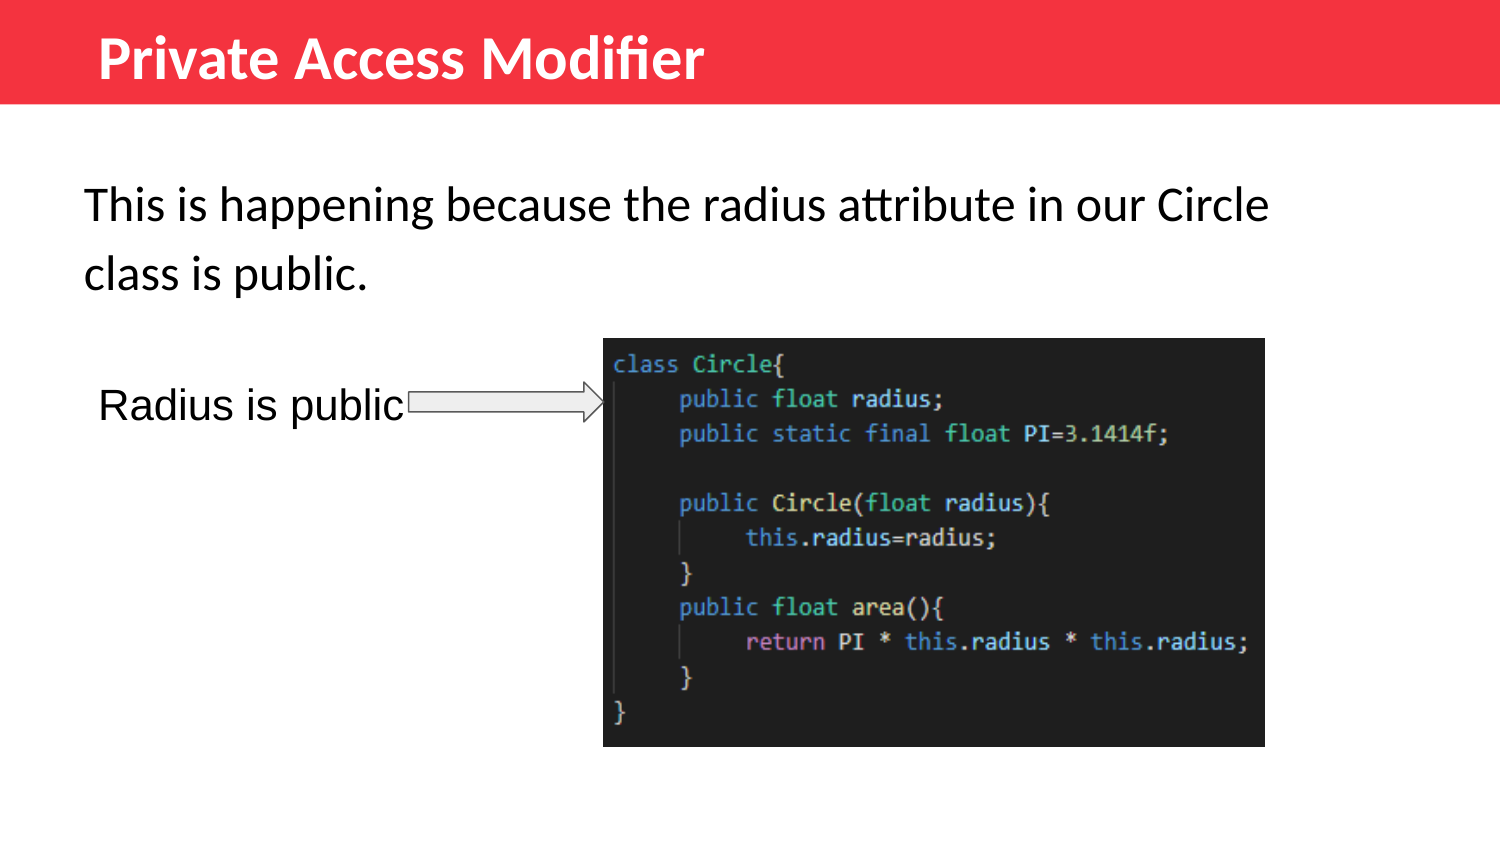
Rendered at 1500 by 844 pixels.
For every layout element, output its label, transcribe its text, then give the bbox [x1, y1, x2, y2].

text_box Radius is public [83, 361, 598, 499]
text_box Private Access Modifier [83, 2, 1060, 138]
text_box [0, 0, 1500, 105]
text_box [408, 382, 598, 422]
picture [603, 338, 1265, 747]
text_box This is happening because the radius attribute in our Circle class is public. [68, 147, 1384, 569]
